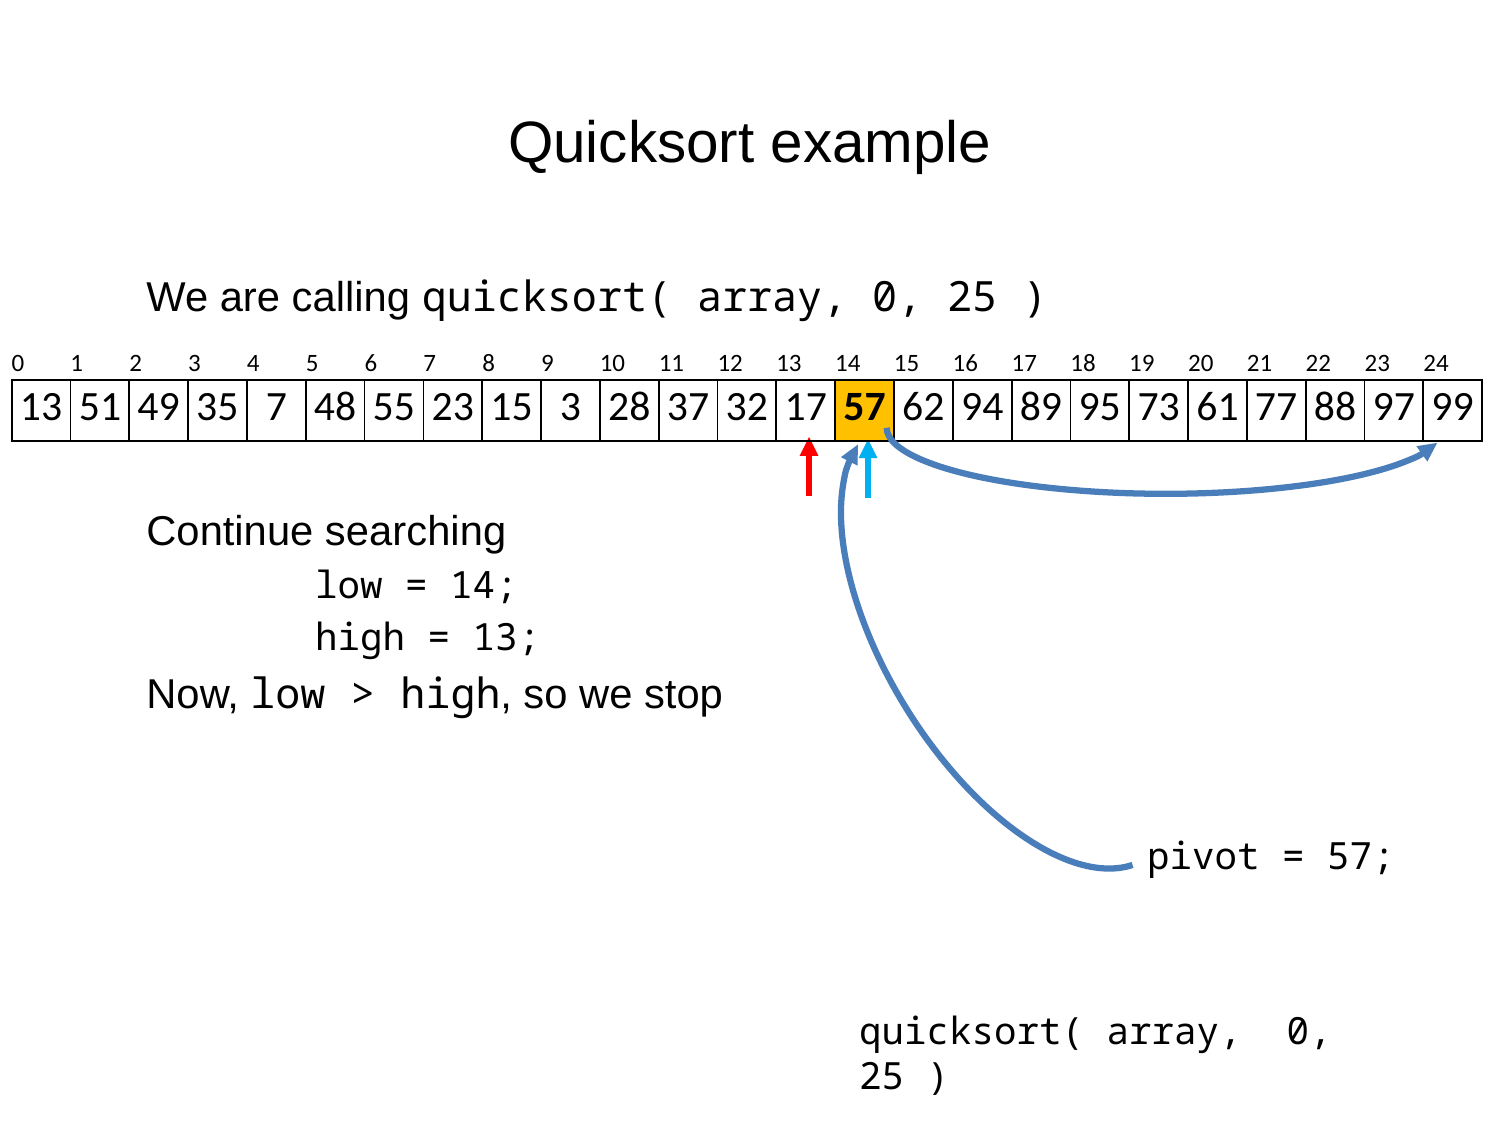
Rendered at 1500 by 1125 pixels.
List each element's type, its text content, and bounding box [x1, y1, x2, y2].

table_header 21 [1247, 350, 1306, 379]
text_box [885, 427, 1438, 495]
list We are calling quicksort( array, 0, 25 ) Continue searching low = 14; high = 13; Now, low > high, so we stop [74, 262, 1426, 350]
table_header 9 [541, 350, 600, 379]
table_cell 94 [954, 381, 1011, 427]
table_header 20 [1188, 350, 1247, 379]
table_cell 49 [130, 381, 187, 440]
table_header 13 [776, 350, 835, 379]
table_cell 77 [1248, 381, 1305, 435]
table_cell 88 [1307, 381, 1364, 438]
text_box pivot = 57; [1132, 824, 1410, 885]
title Quicksort example [74, 44, 1426, 233]
table_header 18 [1070, 350, 1129, 379]
table_cell 57 [836, 381, 893, 440]
table_header 0 [12, 350, 71, 379]
table_cell 97 [1365, 381, 1422, 440]
table_header 23 [1365, 350, 1423, 379]
table_header 22 [1306, 350, 1365, 379]
table_cell 7 [248, 381, 305, 440]
table_cell 32 [718, 381, 775, 440]
table_cell 15 [483, 381, 540, 440]
list We are calling quicksort( array, 0, 25 ) Continue searching low = 14; high = 13; Now, low > high, so we stop [74, 442, 1426, 1006]
text_box [840, 444, 1133, 870]
table_header 1 [71, 350, 129, 379]
table_cell 28 [601, 381, 658, 440]
table_header 12 [718, 350, 776, 379]
table_header 24 [1423, 350, 1482, 379]
table_cell 13 [13, 381, 70, 440]
table_cell 3 [542, 381, 599, 440]
table_cell 95 [1071, 381, 1128, 427]
table_header 6 [365, 350, 423, 379]
table_header 15 [894, 350, 953, 379]
table_header 10 [600, 350, 659, 379]
table_header 5 [306, 350, 365, 379]
table_cell 89 [1013, 381, 1070, 427]
text_box quicksort( array, 0, 25 ) [844, 999, 1447, 1105]
table_header 7 [423, 350, 482, 379]
table_header 4 [247, 350, 306, 379]
table_cell 61 [1189, 381, 1246, 432]
table_header 2 [129, 350, 188, 379]
table_cell 73 [1130, 381, 1187, 428]
table_header 11 [659, 350, 718, 379]
table_cell 17 [777, 381, 834, 440]
table_cell 48 [307, 381, 364, 440]
table_header 3 [188, 350, 247, 379]
table_cell 23 [424, 381, 481, 440]
table_header 8 [482, 350, 541, 379]
table_cell 99 [1424, 381, 1481, 440]
table_header 14 [835, 350, 894, 379]
table_header 19 [1129, 350, 1188, 379]
table_cell 55 [365, 381, 423, 440]
table_cell 37 [660, 381, 717, 440]
table_cell 51 [71, 381, 128, 440]
table_header 17 [1012, 350, 1070, 379]
table_cell 35 [189, 381, 246, 440]
table_cell 62 [895, 381, 952, 427]
table_header 16 [953, 350, 1012, 379]
